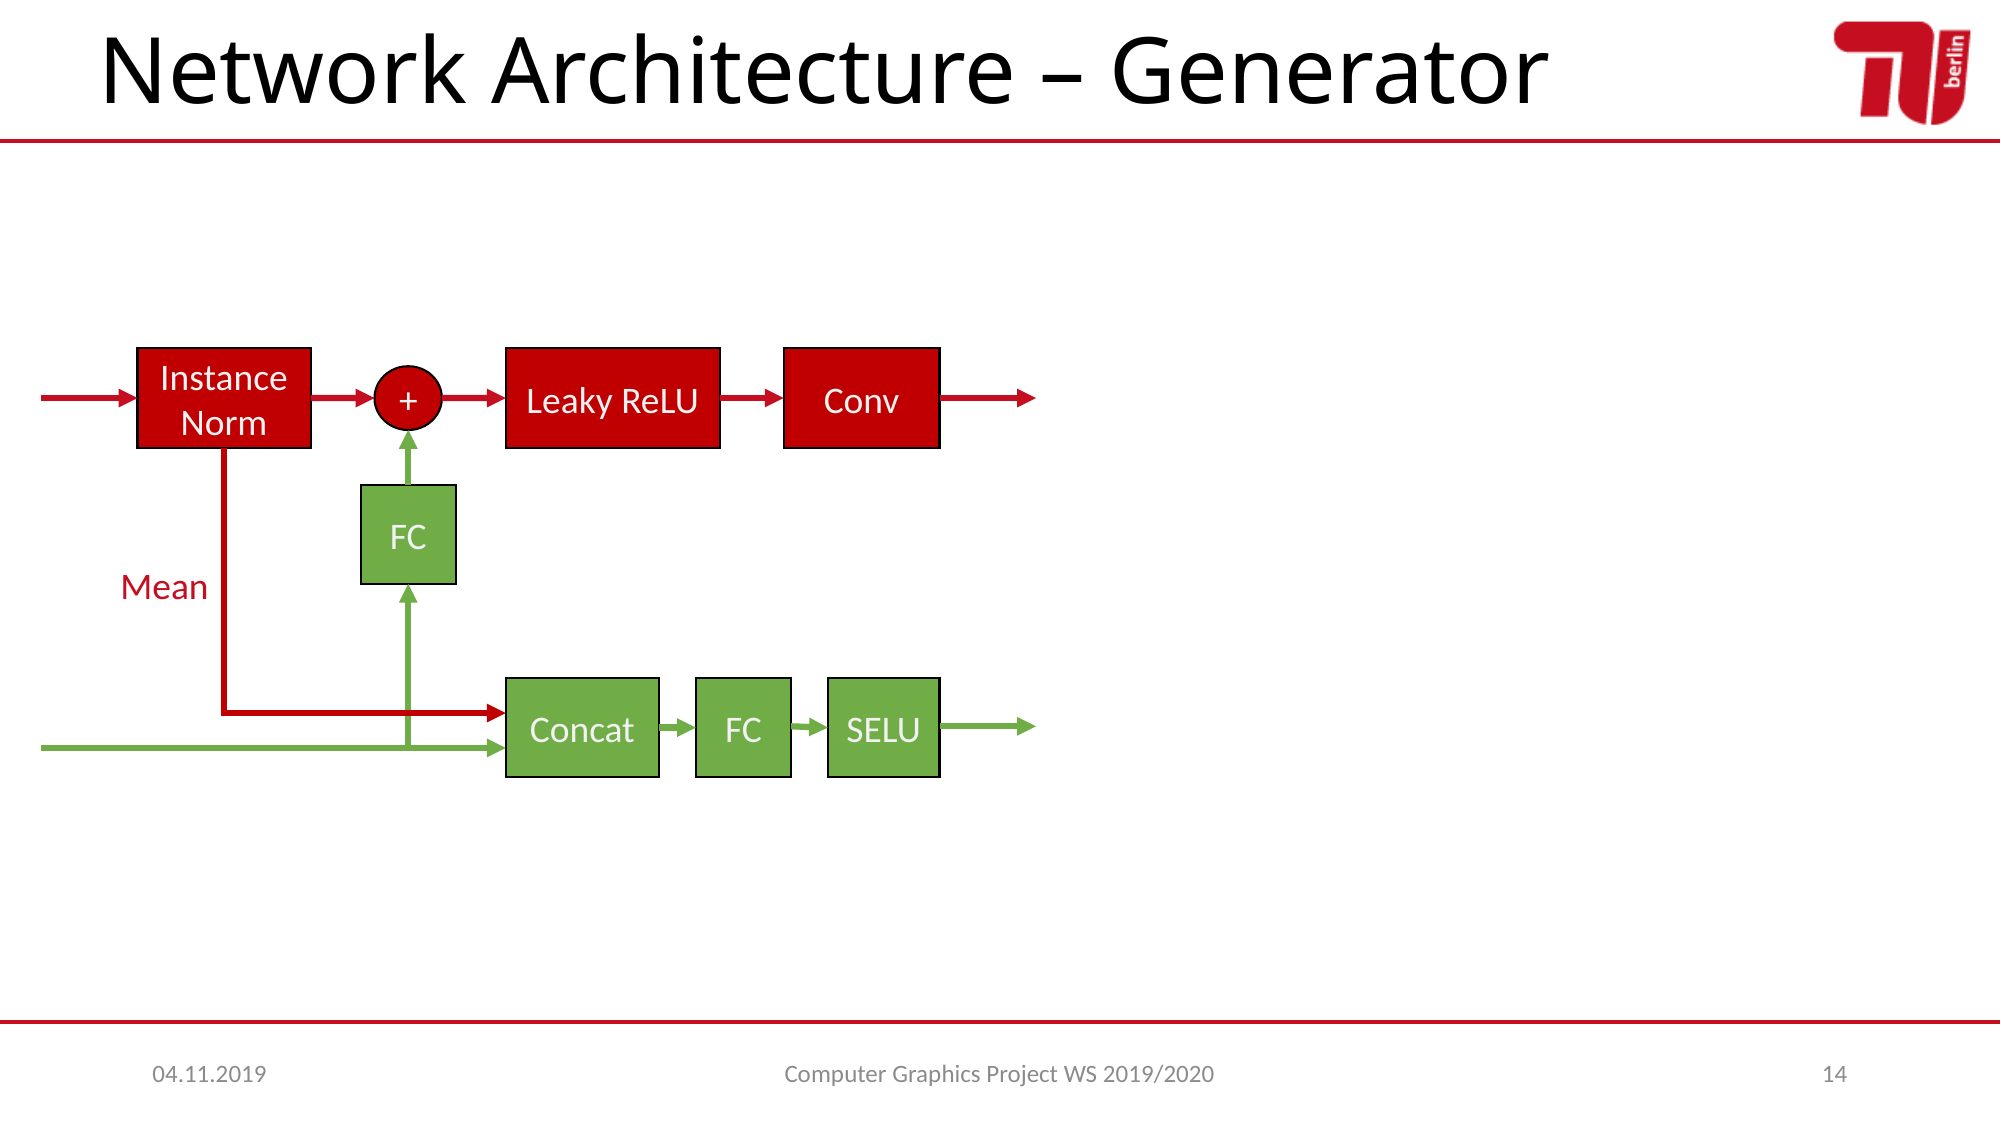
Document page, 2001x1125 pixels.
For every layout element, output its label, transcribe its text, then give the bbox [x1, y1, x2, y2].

text_box Leaky ReLU [505, 347, 721, 449]
text_box + [373, 365, 443, 432]
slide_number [137, 1042, 588, 1103]
text_box Conv [783, 347, 941, 449]
footer Computer Graphics Project WS 2019/2020 [662, 1042, 1338, 1103]
text_box Instance Norm [136, 347, 312, 449]
text_box Concat [505, 677, 660, 778]
picture [1809, 14, 1980, 133]
text_box Mean [105, 554, 224, 615]
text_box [232, 439, 498, 722]
title Network Architecture – Generator [83, 0, 1809, 165]
text_box FC [695, 677, 792, 778]
slide_number 14 [1412, 1042, 1863, 1103]
text_box SELU [827, 677, 941, 778]
